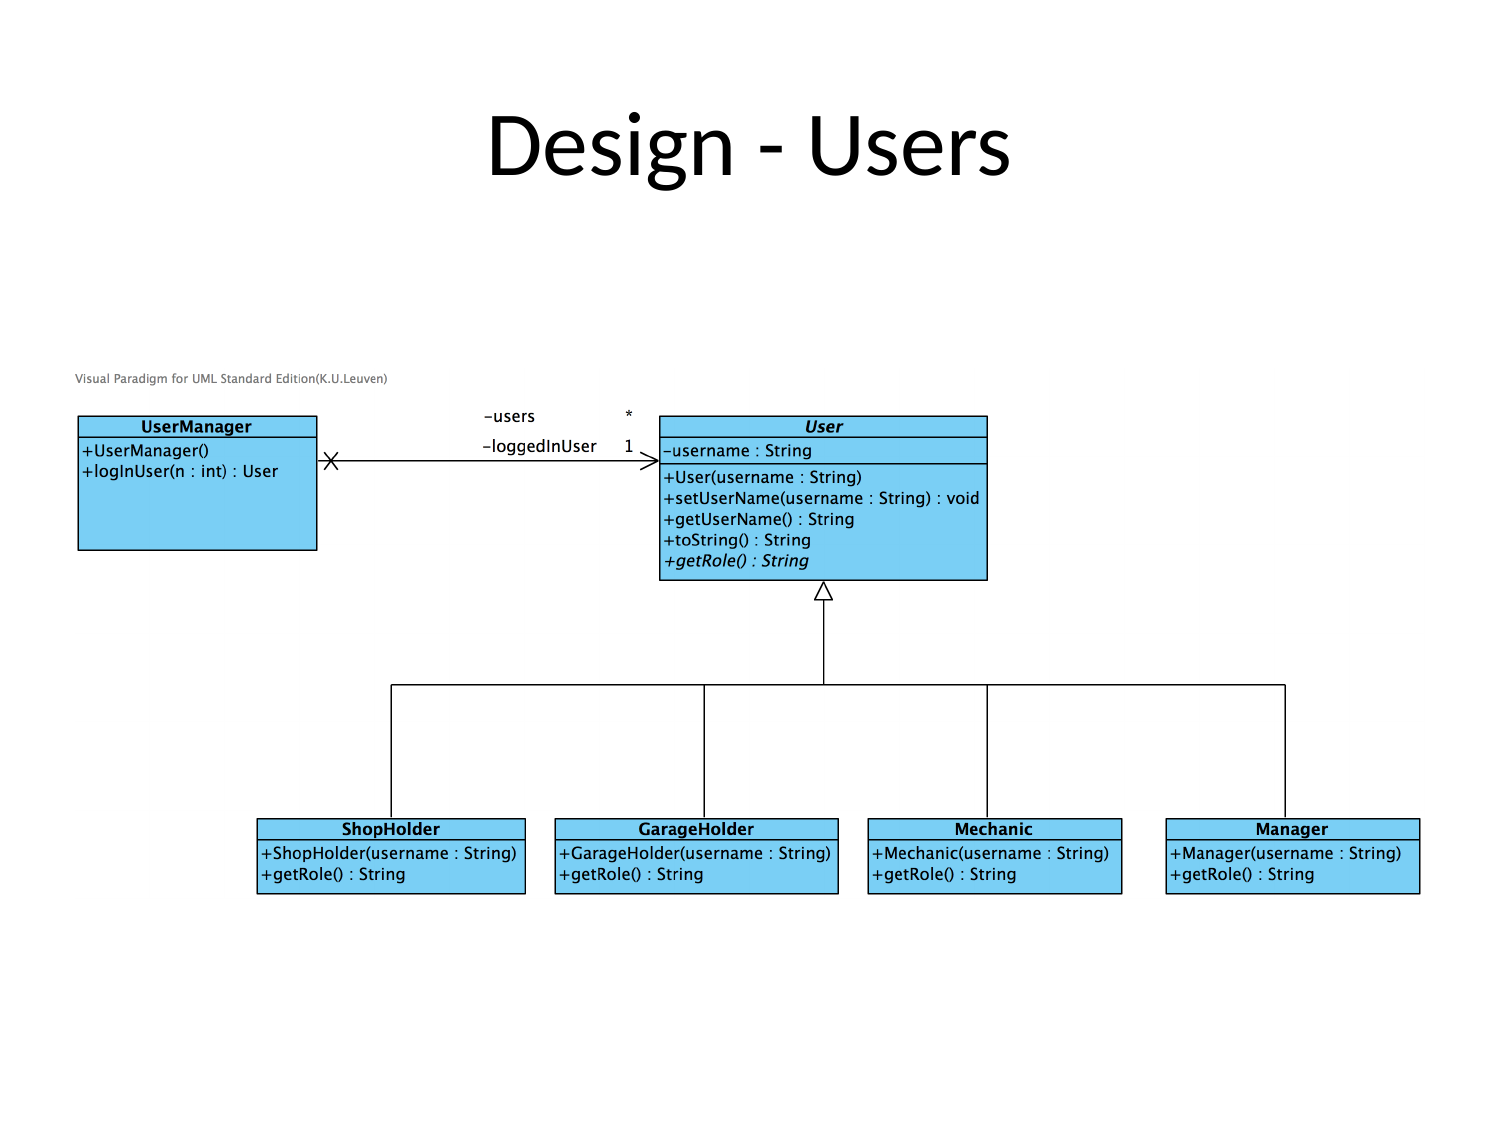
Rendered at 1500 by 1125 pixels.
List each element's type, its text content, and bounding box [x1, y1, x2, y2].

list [74, 262, 1426, 1006]
title Design - Users [75, 45, 1425, 233]
